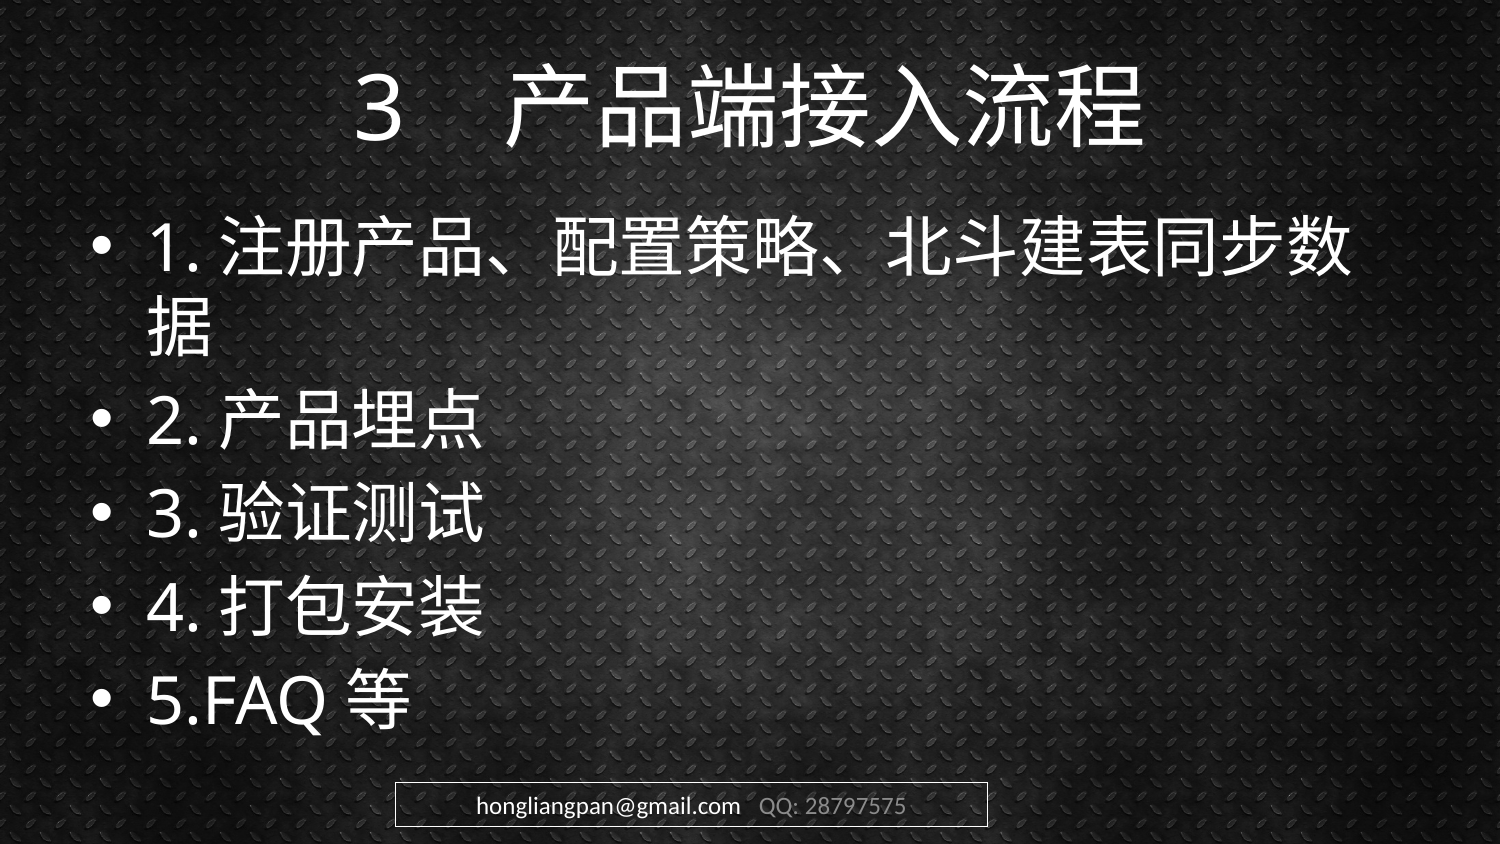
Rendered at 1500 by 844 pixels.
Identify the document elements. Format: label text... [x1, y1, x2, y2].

list 1.注册产品、配置策略、北斗建表同步数据 2.产品埋点 3.验证测试 4.打包安装 5.FAQ等 [75, 196, 1425, 754]
picture [0, 0, 1500, 844]
title 3 产品端接入流程 [75, 33, 1425, 175]
